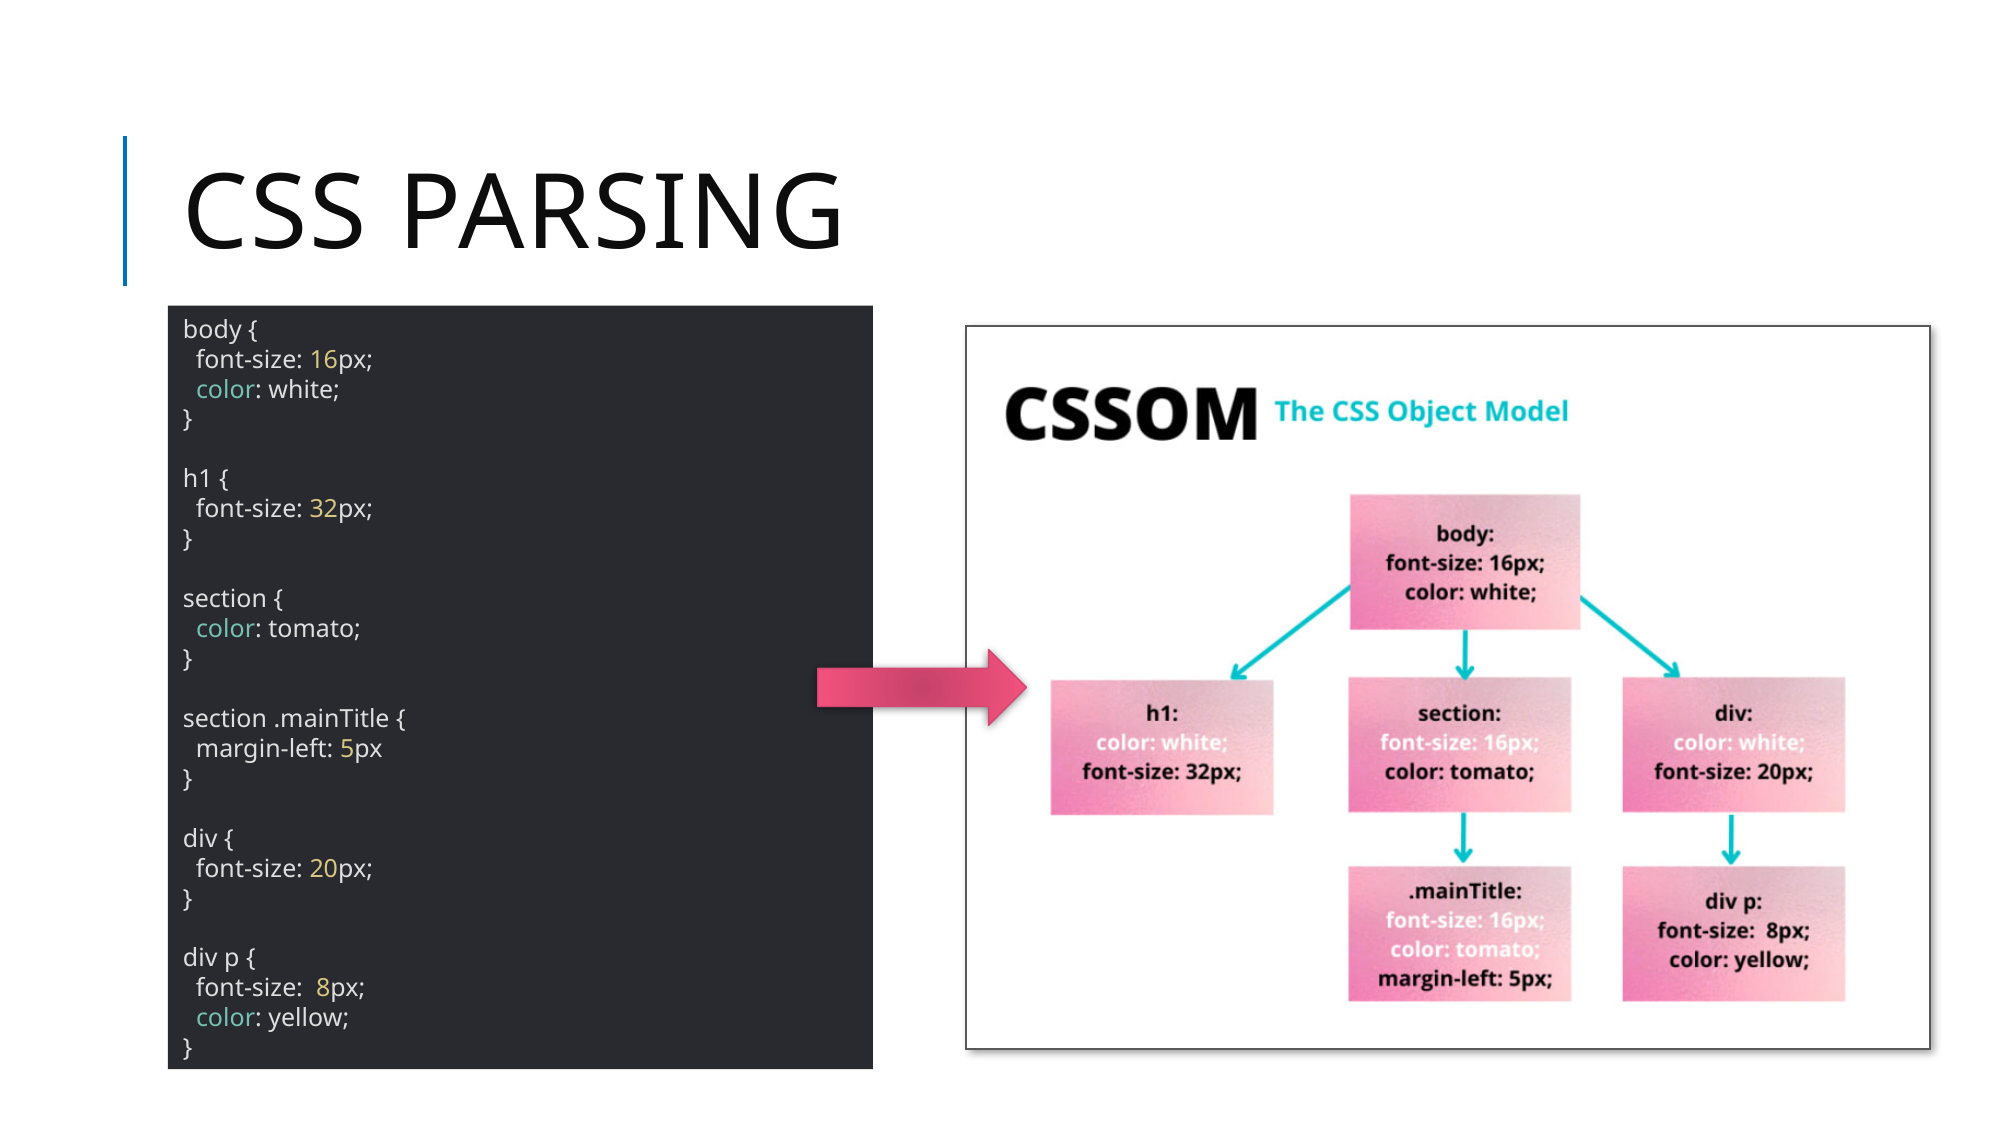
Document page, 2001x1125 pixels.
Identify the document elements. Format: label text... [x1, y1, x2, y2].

title CSS parsing [168, 96, 1763, 342]
text_box [817, 667, 959, 708]
picture [966, 326, 1929, 1049]
text_box body { font-size: 16px; color: white; } h1 { font-size: 32px; } section { color: tomato; } section .mainTitle { margin-left: 5px } div { font-size: 20px; } div p { font-size: 8px; color: yellow; } [167, 305, 873, 1070]
